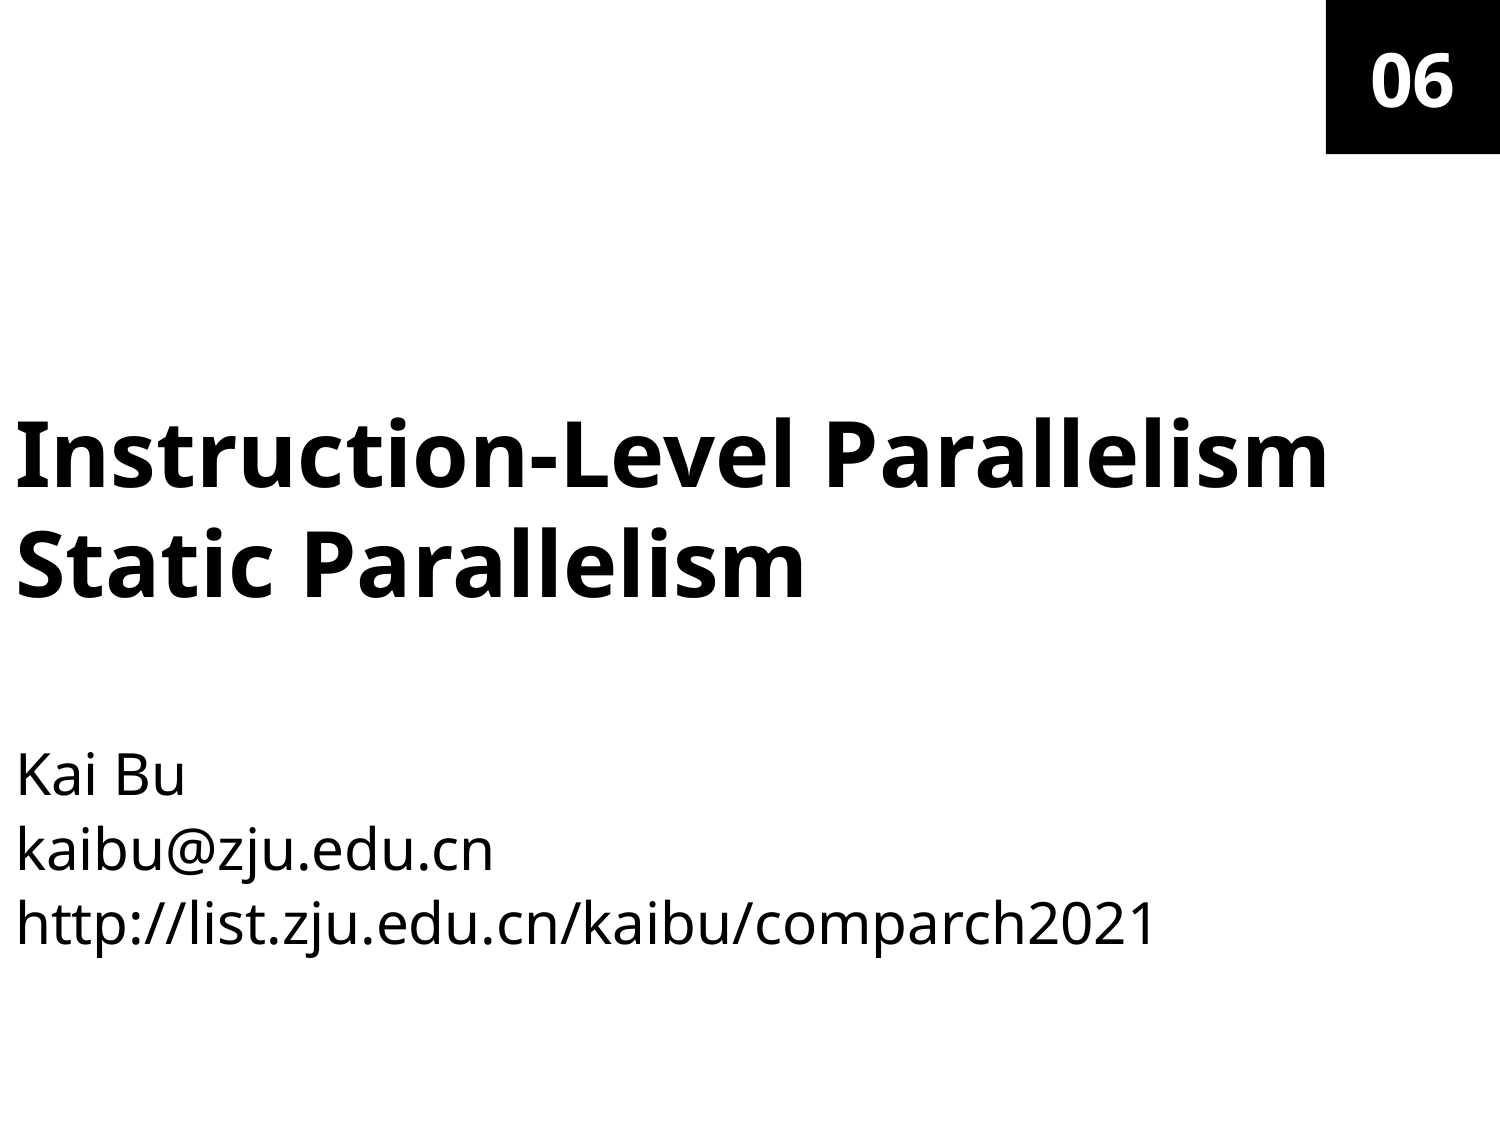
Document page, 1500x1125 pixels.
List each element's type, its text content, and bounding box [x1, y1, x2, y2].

subtitle Kai Bu kaibu@zju.edu.cn http://list.zju.edu.cn/kaibu/comparch2021 [0, 737, 1500, 988]
title Instruction-Level Parallelism Static Parallelism [0, 349, 1500, 663]
text_box 06 [1324, 0, 1500, 156]
